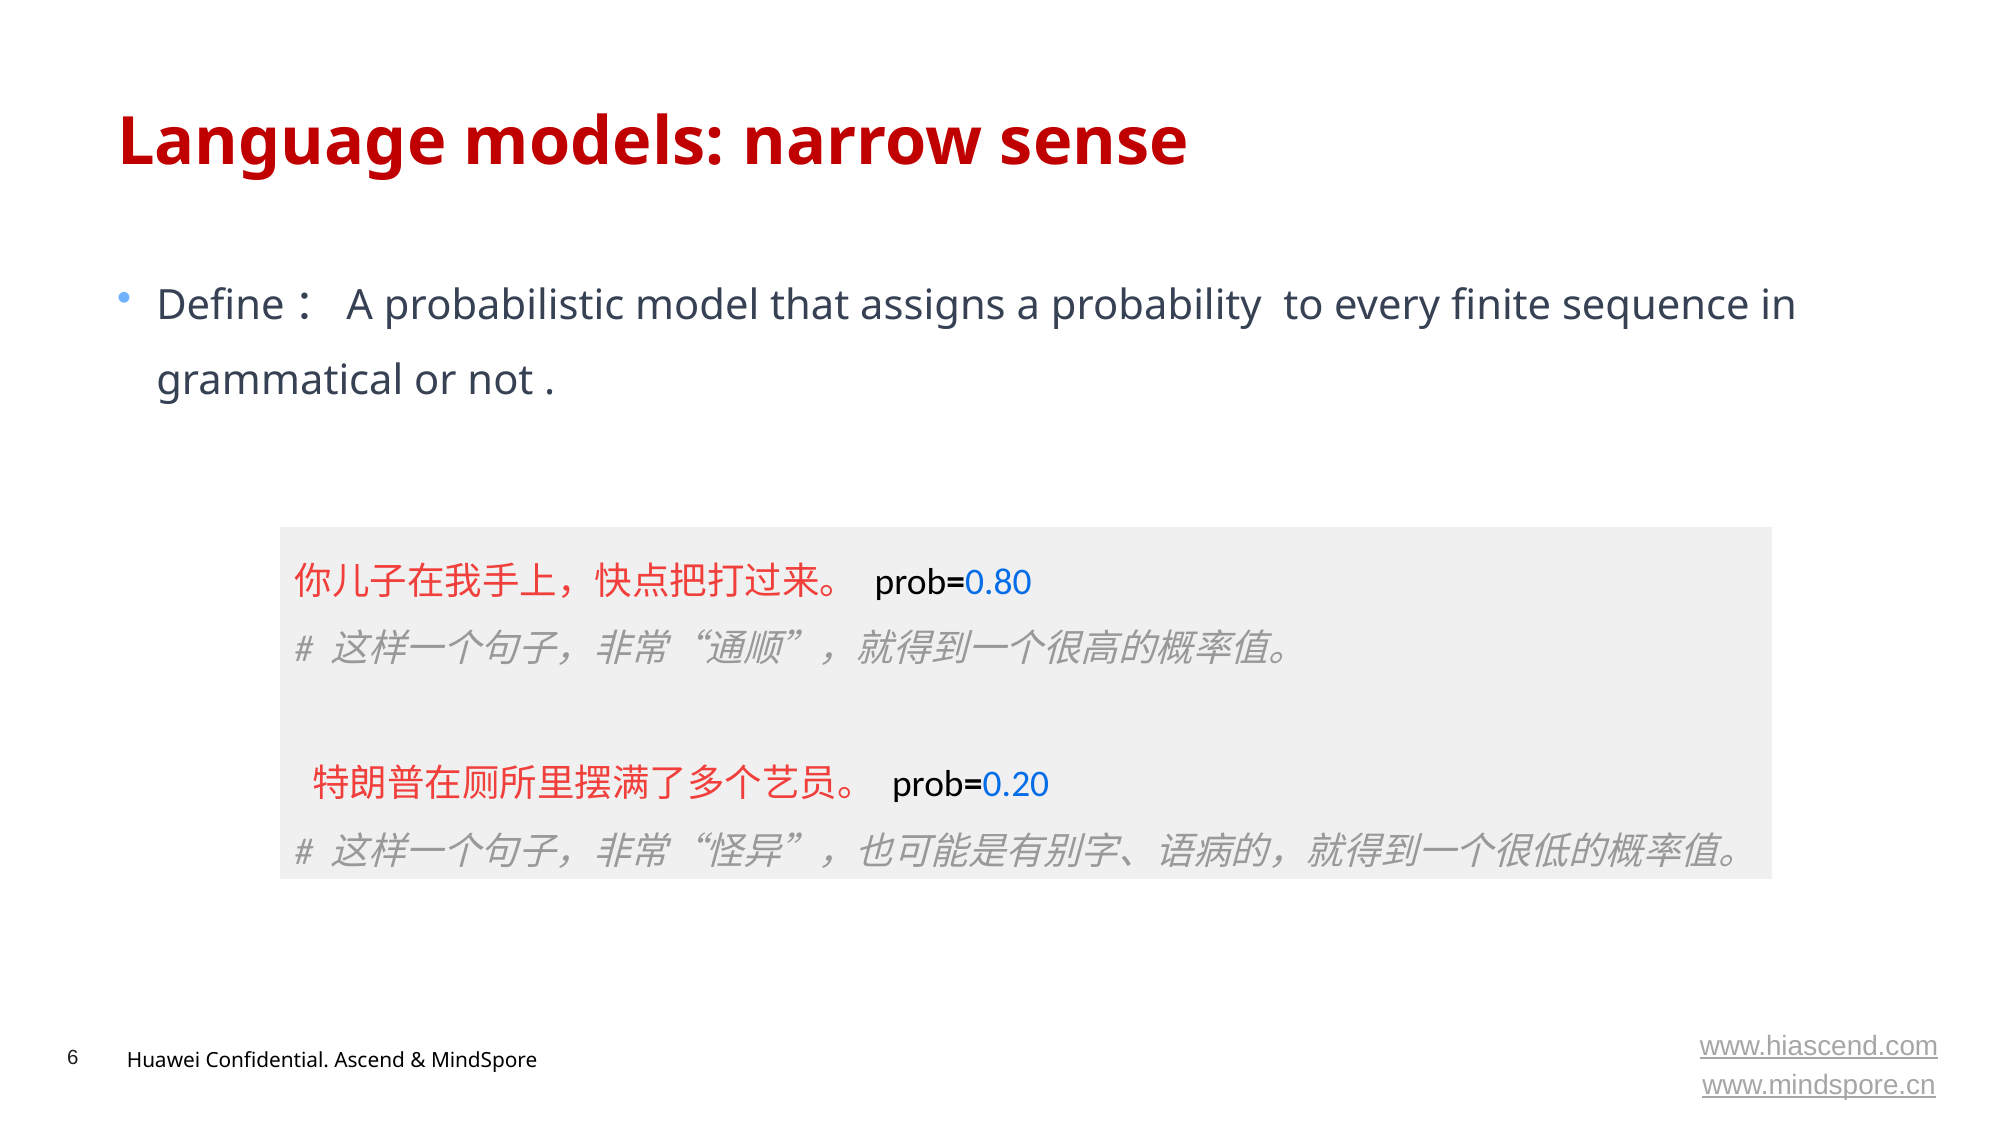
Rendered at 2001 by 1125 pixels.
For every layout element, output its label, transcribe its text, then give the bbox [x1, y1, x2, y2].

text_box 你儿子在我手上，快点把打过来。 prob=0.80 # 这样一个句子，非常“通顺”，就得到一个很高的概率值。 特朗普在厕所里摆满了多个艺员。 prob=0.20 # 这样一个句子，非常“怪异”，也可能是有别字、语病的，就得到一个很低的概率值。 [279, 526, 1773, 879]
title Language models: narrow sense [102, 90, 1901, 187]
